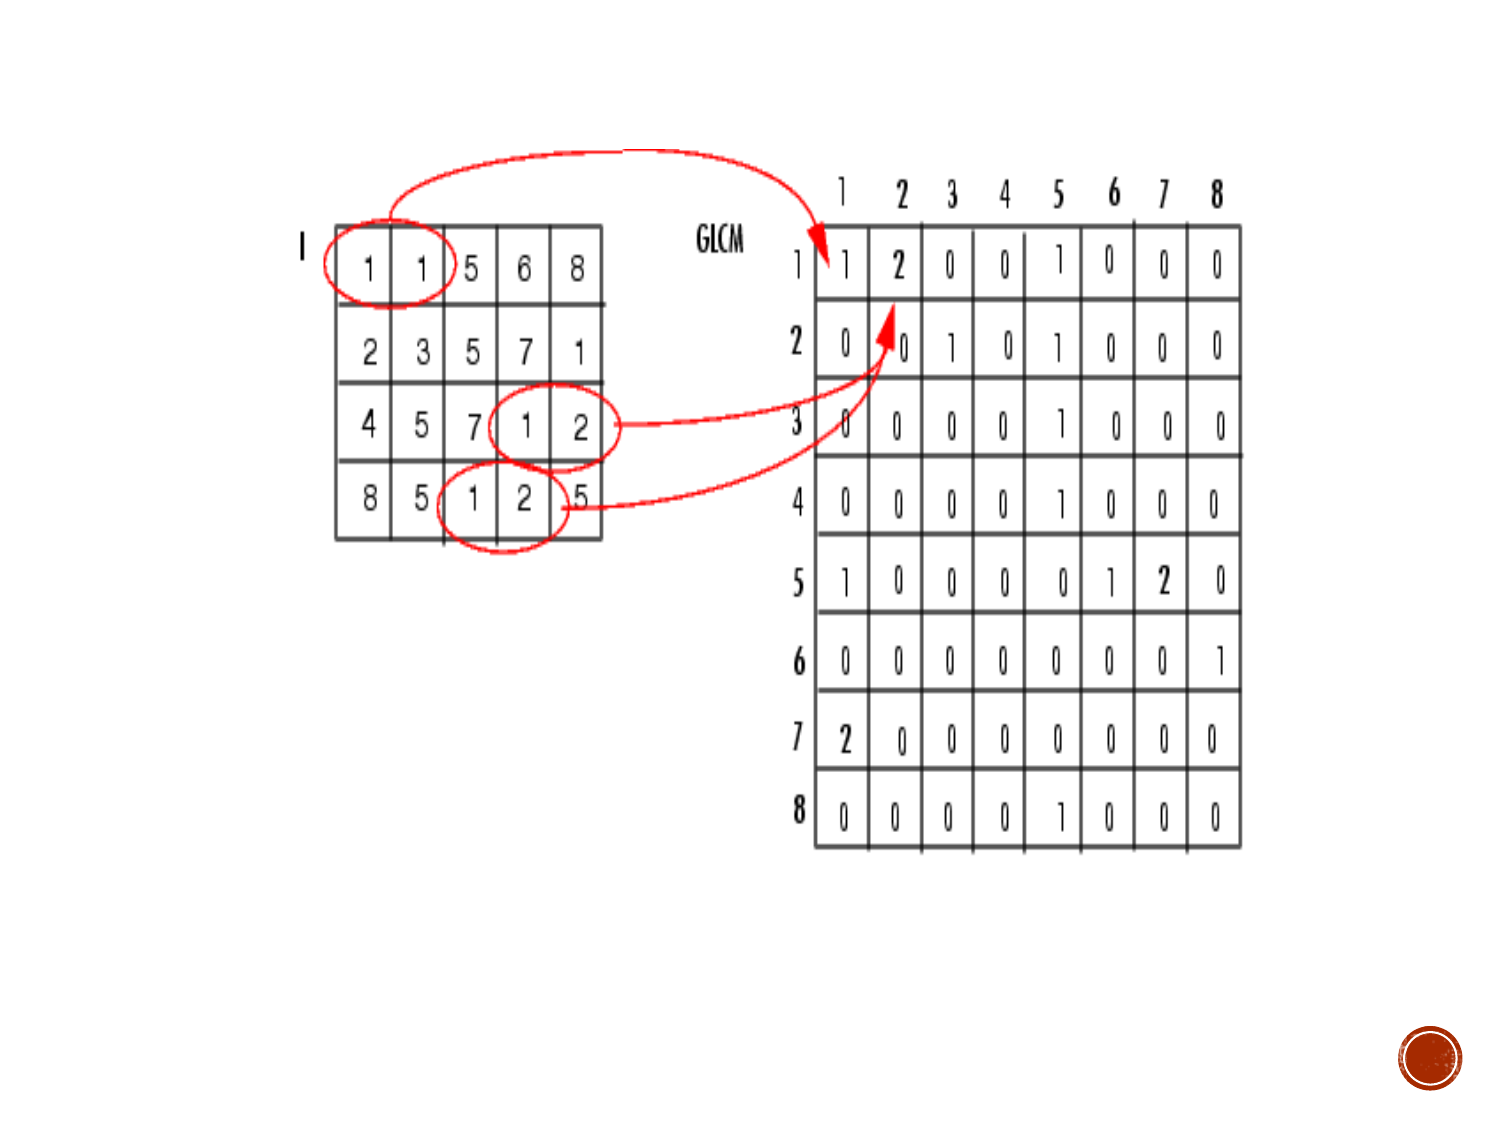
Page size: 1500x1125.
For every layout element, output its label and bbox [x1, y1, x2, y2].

picture [285, 149, 1338, 858]
